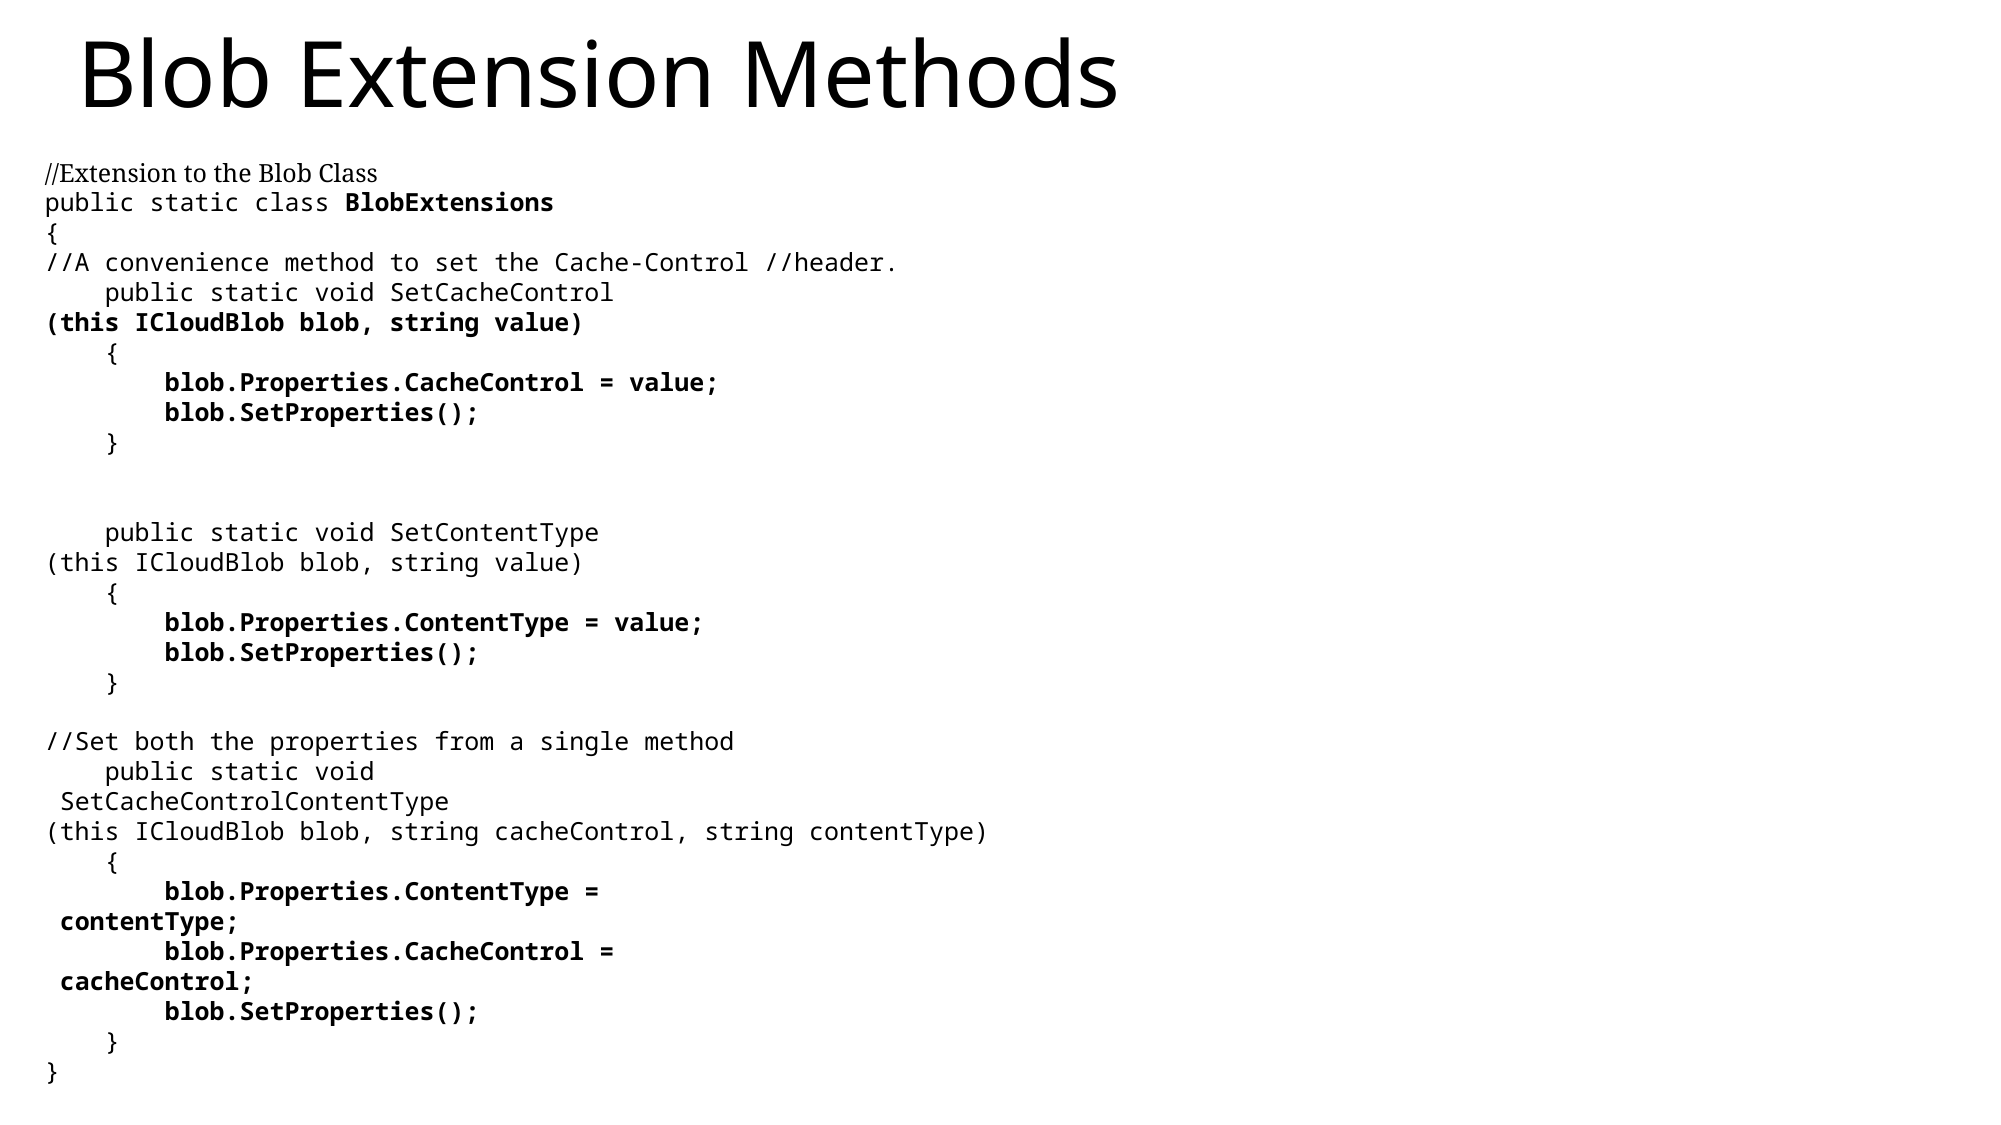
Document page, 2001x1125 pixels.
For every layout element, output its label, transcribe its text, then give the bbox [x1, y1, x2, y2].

title Blob Extension Methods [62, 29, 1953, 149]
text_box //Extension to the Blob Class public static class BlobExtensions { //A convenience method to set the Cache-Control //header. public static void SetCacheControl (this ICloudBlob blob, string value) { blob.Properties.CacheControl = value; blob.SetProperties(); } public static void SetContentType (this ICloudBlob blob, string value) { blob.Properties.ContentType = value; blob.SetProperties(); } //Set both the properties from a single method public static void SetCacheControlContentType (this ICloudBlob blob, string cacheControl, string contentType) { blob.Properties.ContentType = contentType; blob.Properties.CacheControl = cacheControl; blob.SetProperties(); } } [0, 149, 1953, 1093]
